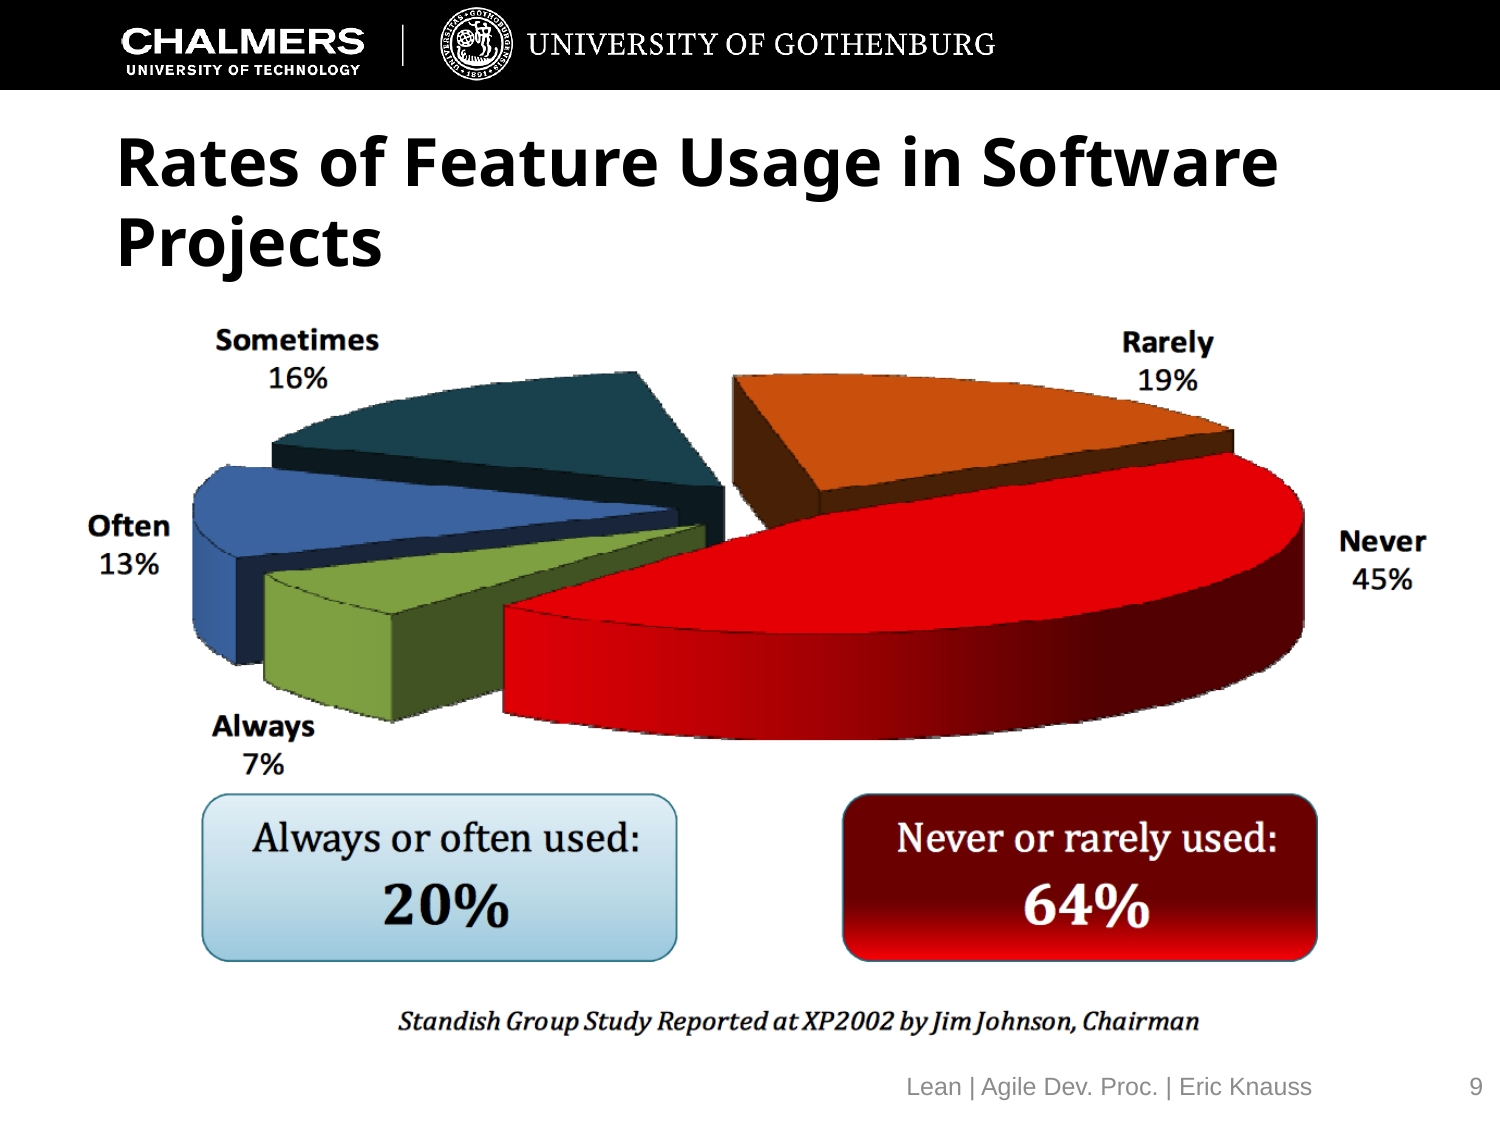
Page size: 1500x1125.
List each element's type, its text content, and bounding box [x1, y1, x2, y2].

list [0, 317, 1500, 1037]
title Rates of Feature Usage in Software Projects [100, 137, 1500, 263]
footer Lean | Agile Dev. Proc. | Eric Knauss [872, 1055, 1348, 1116]
picture [112, 7, 999, 84]
slide_number 9 [1360, 1055, 1499, 1116]
